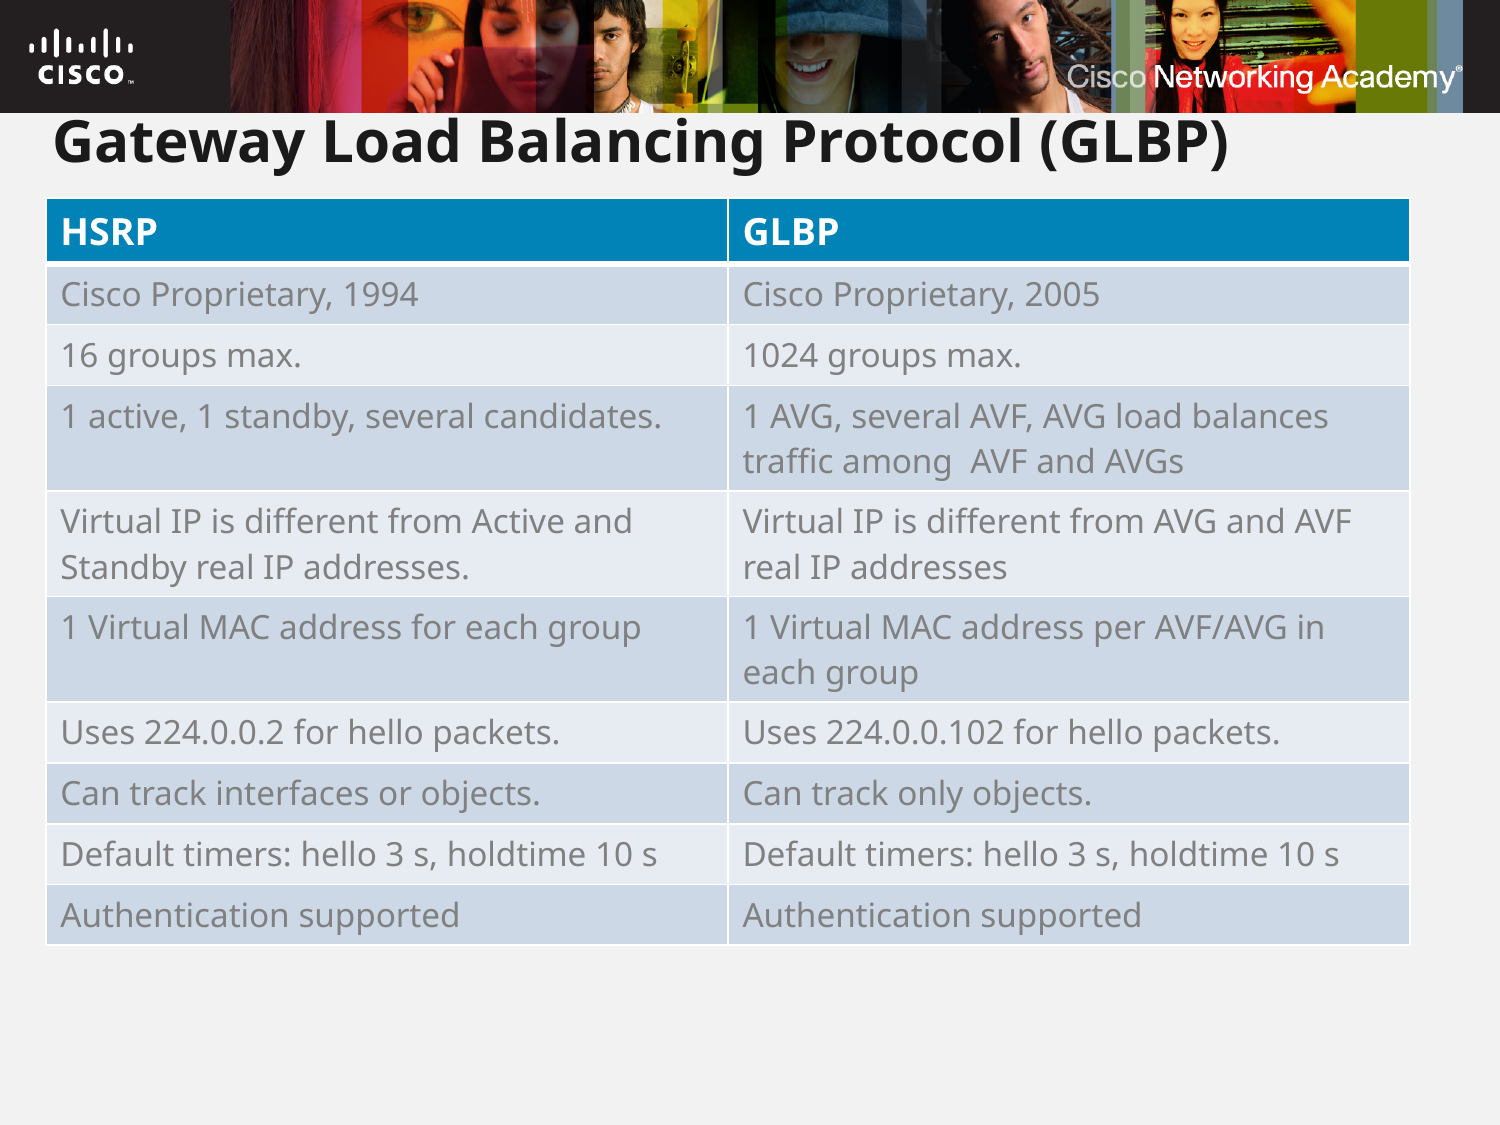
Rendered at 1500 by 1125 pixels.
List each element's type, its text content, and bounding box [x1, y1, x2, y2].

table_cell Can track interfaces or objects. [47, 764, 727, 823]
table_cell Uses 224.0.0.2 for hello packets. [47, 703, 727, 762]
table_header GLBP [729, 199, 1409, 261]
title Gateway Load Balancing Protocol (GLBP) [45, 59, 1444, 182]
table_cell Virtual IP is different from Active and Standby real IP addresses. [47, 492, 727, 596]
table_cell Cisco Proprietary, 1994 [47, 267, 727, 324]
table_cell Can track only objects. [729, 764, 1409, 823]
table_cell Authentication supported [47, 885, 727, 944]
table_cell 1 active, 1 standby, several candidates. [47, 386, 727, 490]
table_cell 1024 groups max. [729, 325, 1409, 385]
table_cell 1 Virtual MAC address per AVF/AVG in each group [729, 597, 1409, 701]
table_cell Cisco Proprietary, 2005 [729, 267, 1409, 324]
table_cell Authentication supported [729, 885, 1409, 944]
table_cell 1 Virtual MAC address for each group [47, 597, 727, 701]
table_cell 1 AVG, several AVF, AVG load balances traffic among AVF and AVGs [729, 386, 1409, 490]
table_cell Default timers: hello 3 s, holdtime 10 s [729, 825, 1409, 884]
table_cell Default timers: hello 3 s, holdtime 10 s [47, 825, 727, 884]
table_cell Uses 224.0.0.102 for hello packets. [729, 703, 1409, 762]
table_cell 16 groups max. [47, 325, 727, 385]
table_header HSRP [47, 199, 727, 261]
picture [0, 0, 1500, 113]
table_cell Virtual IP is different from AVG and AVF real IP addresses [729, 492, 1409, 596]
